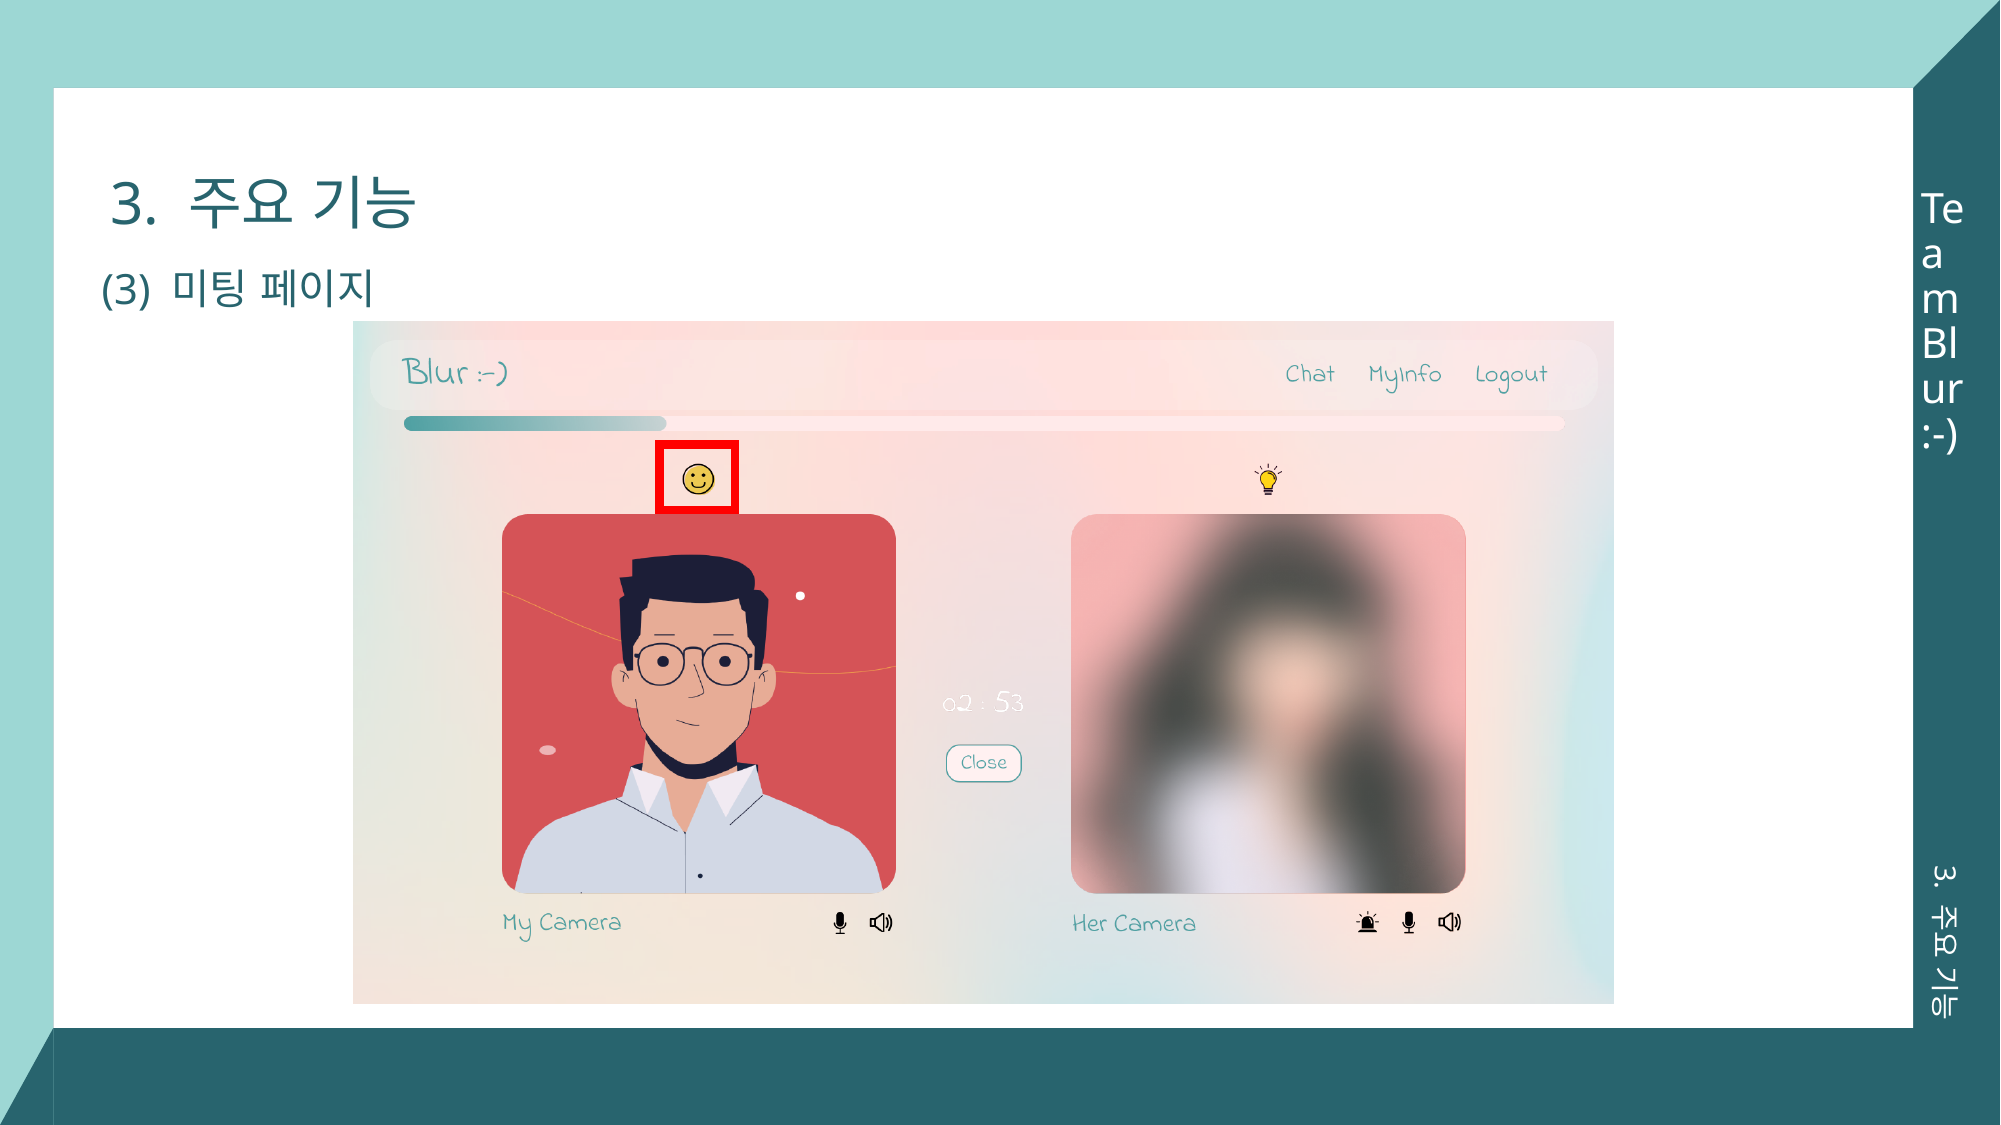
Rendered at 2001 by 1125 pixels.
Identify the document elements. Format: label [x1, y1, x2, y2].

picture [353, 321, 1614, 1004]
text_box [0, 0, 2000, 1125]
